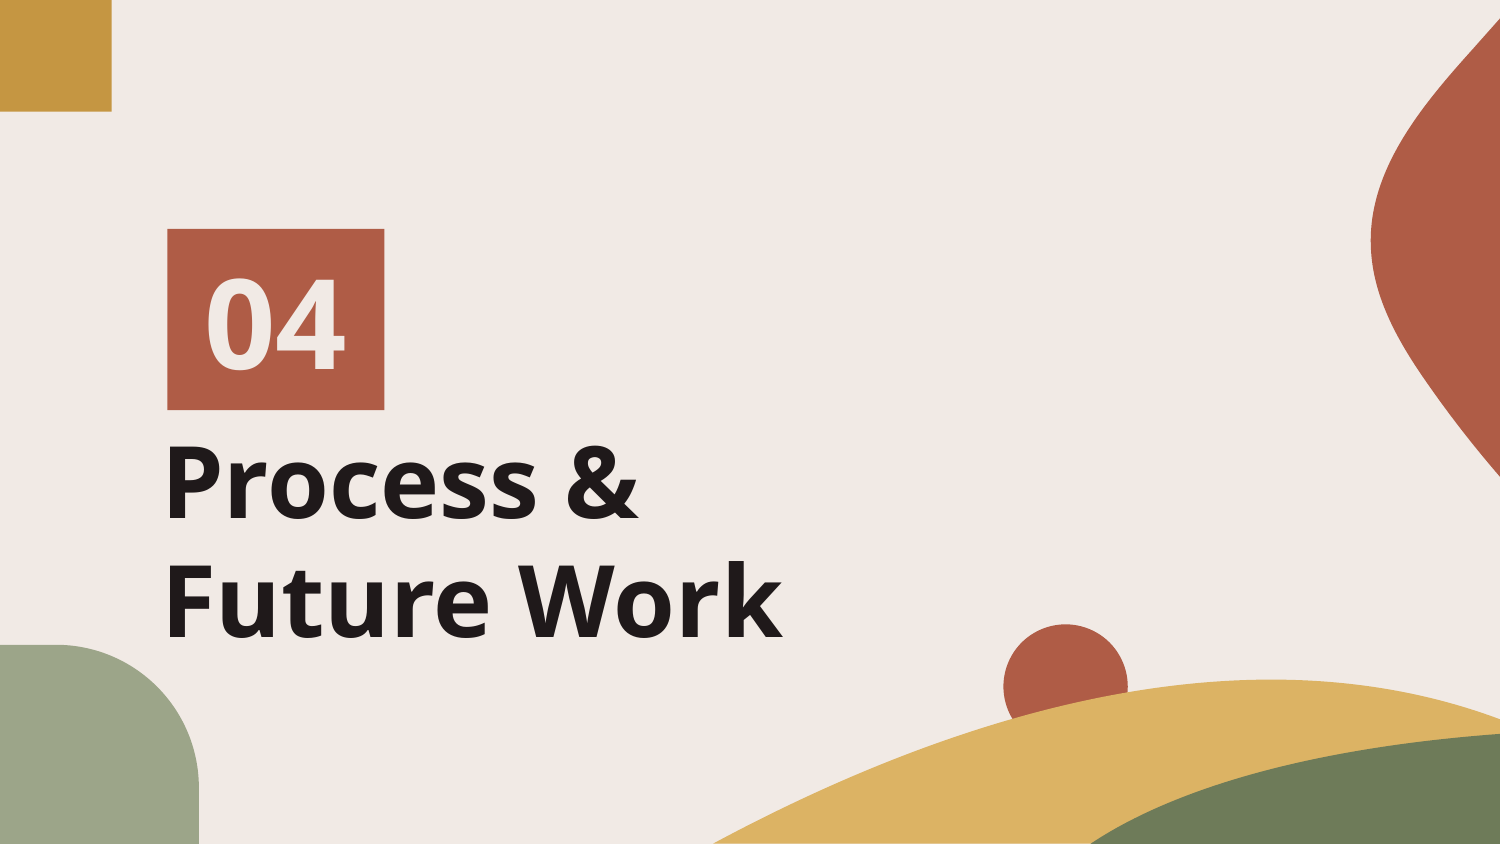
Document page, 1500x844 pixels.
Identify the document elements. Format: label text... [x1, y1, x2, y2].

title 04 [167, 228, 385, 411]
title Process & Future Work [146, 421, 914, 673]
